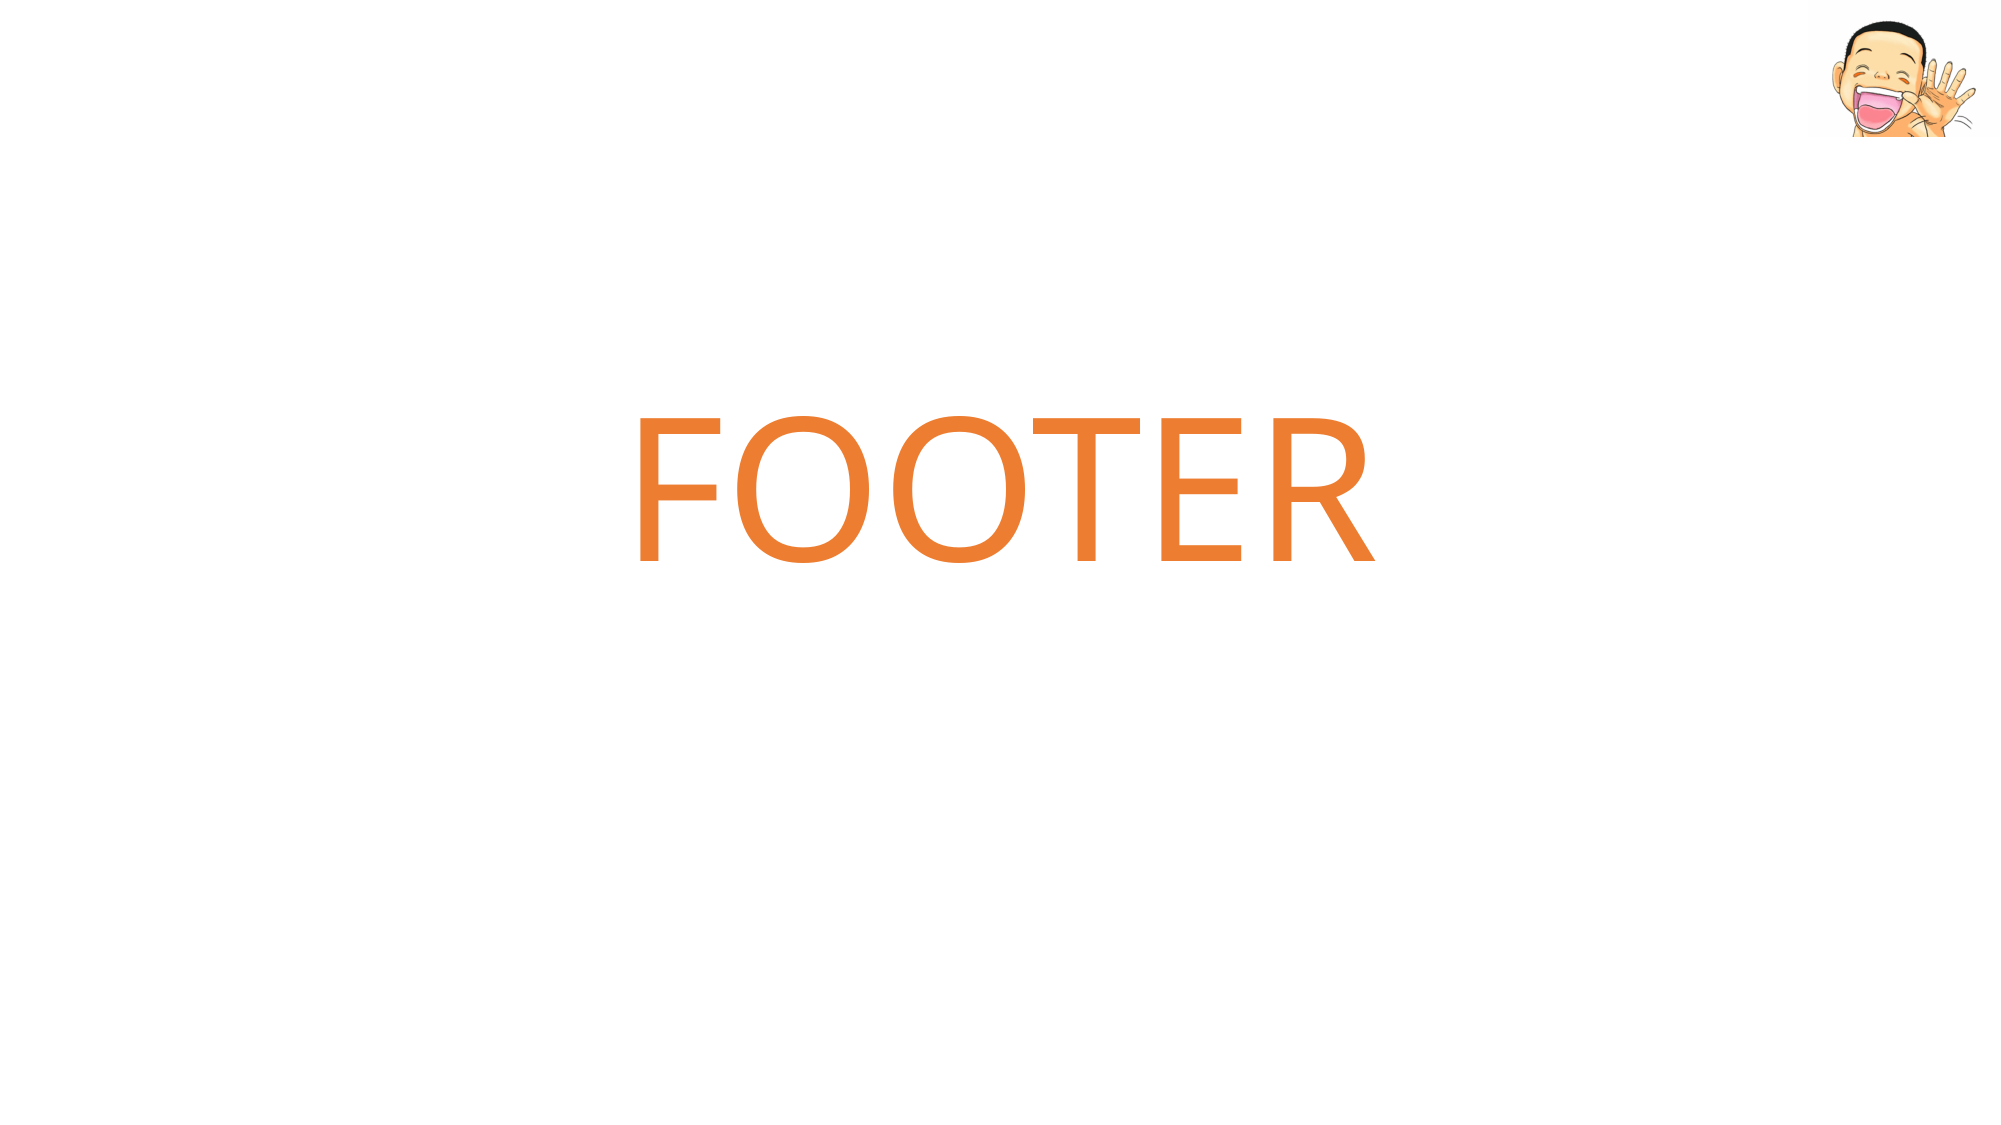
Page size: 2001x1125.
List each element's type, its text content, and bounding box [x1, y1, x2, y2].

text_box FOOTER [0, 234, 2000, 609]
picture [1808, 0, 2000, 137]
